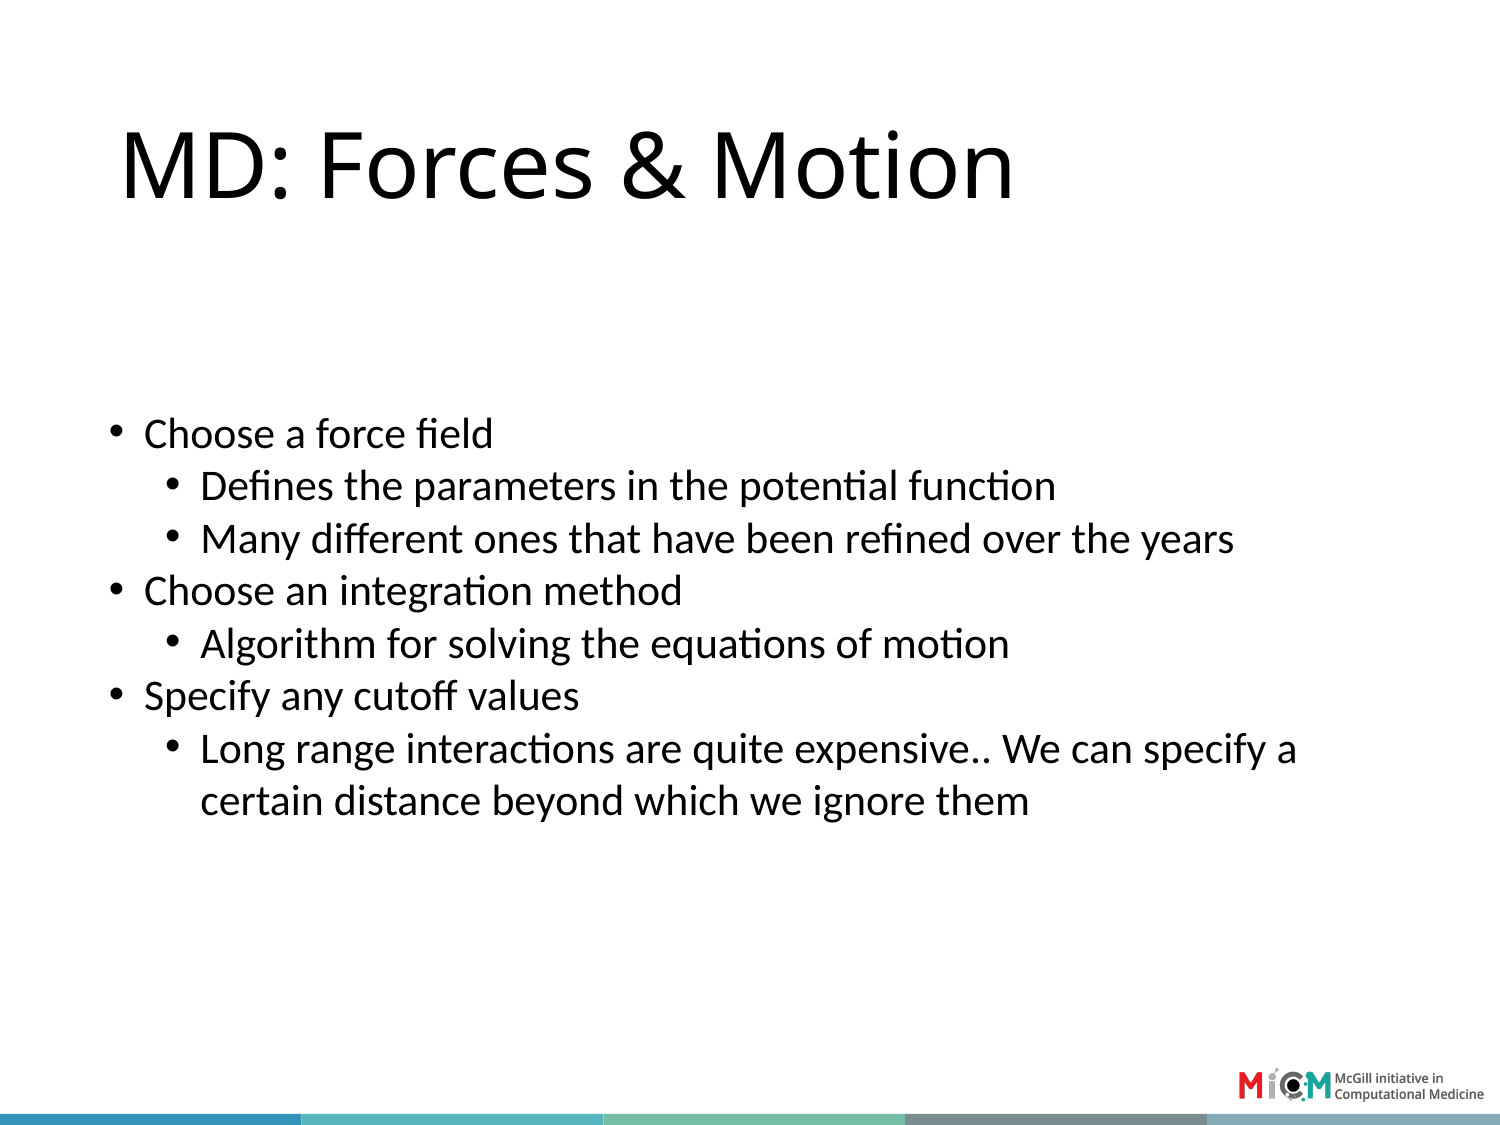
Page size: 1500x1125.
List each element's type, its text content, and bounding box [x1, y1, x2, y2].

title MD: Forces & Motion [103, 59, 1397, 278]
text_box Choose a force field Defines the parameters in the potential function Many different ones that have been refined over the years Choose an integration method Algorithm for solving the equations of motion Specify any cutoff values Long range interactions are quite expensive.. We can specify a certain distance beyond which we ignore them [94, 397, 1417, 832]
picture [1211, 1051, 1500, 1122]
